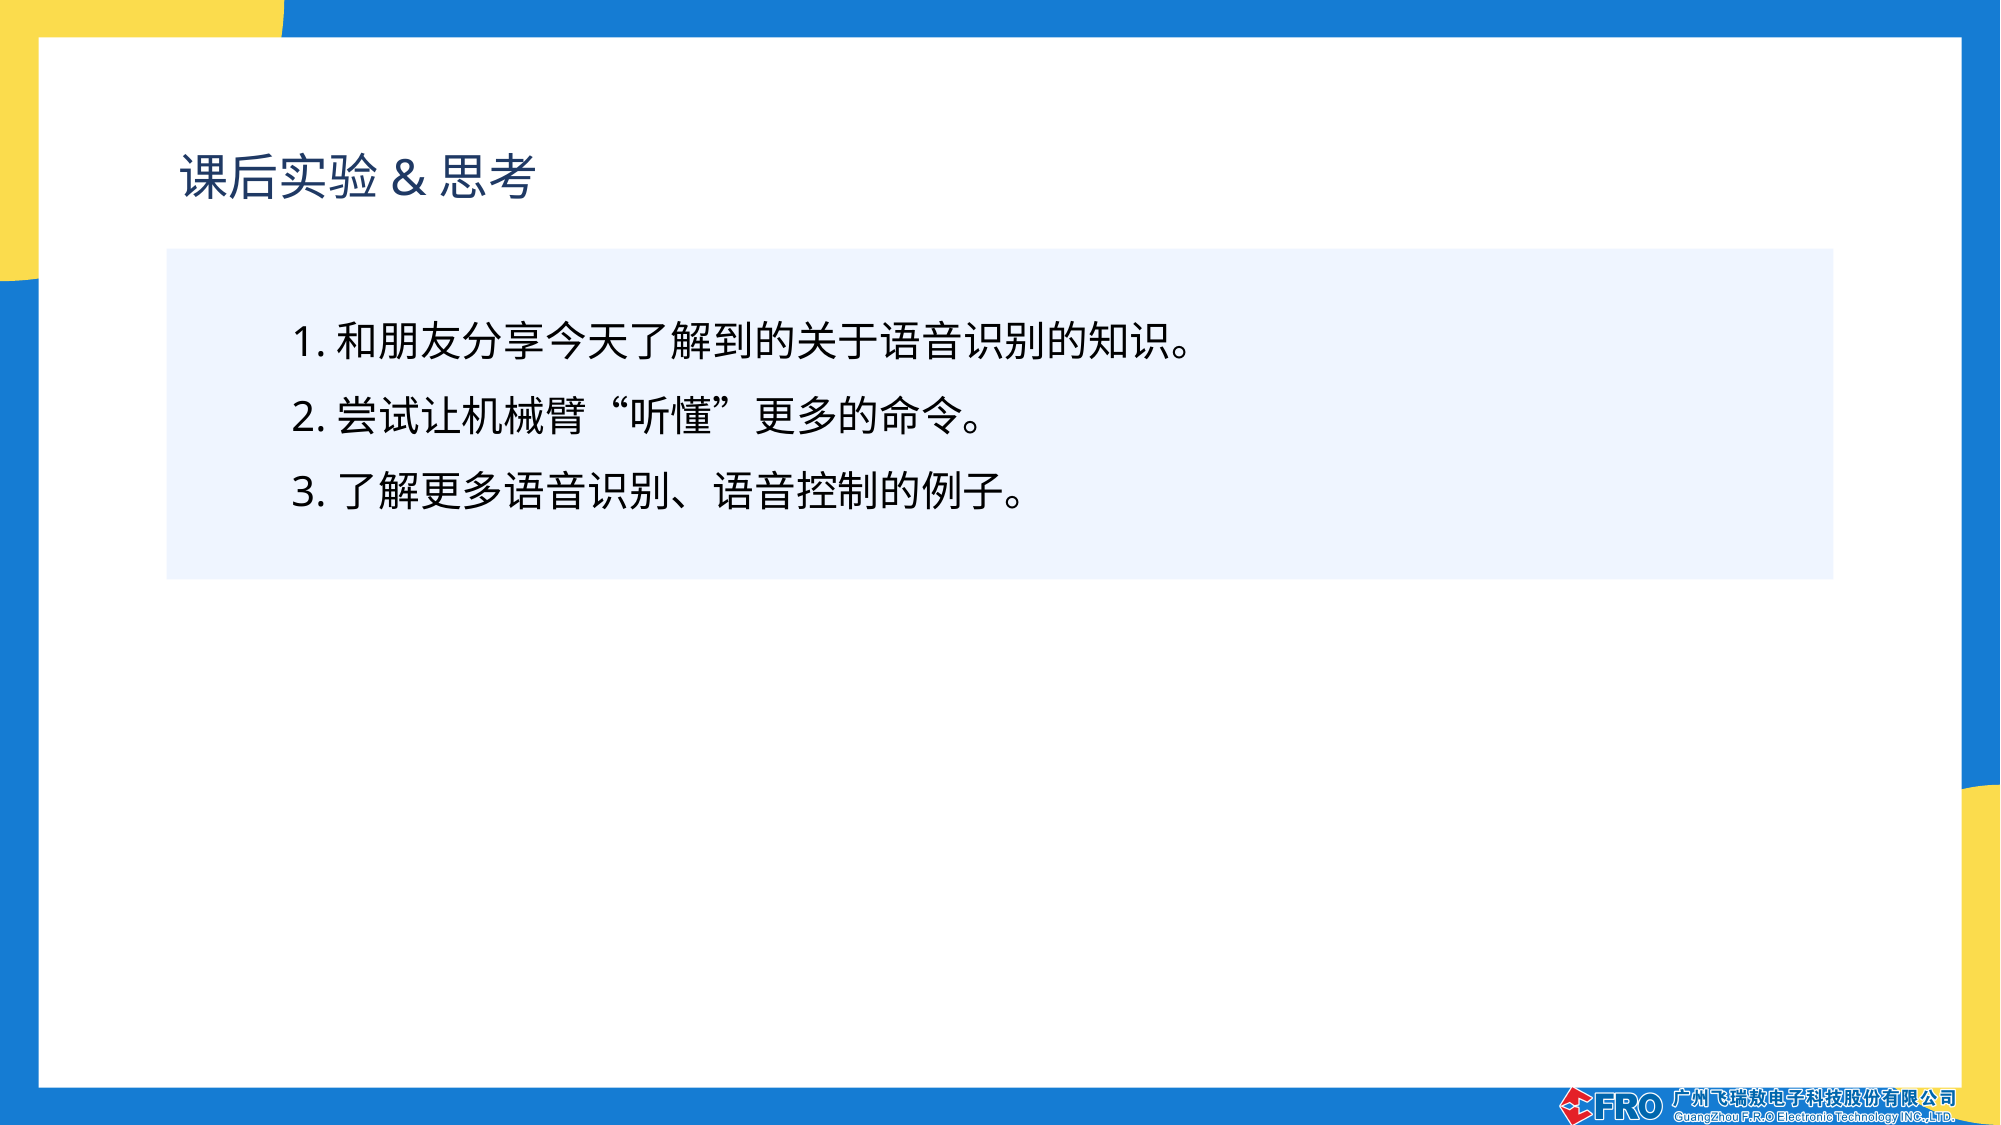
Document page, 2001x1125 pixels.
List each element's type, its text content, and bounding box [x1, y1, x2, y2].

text_box 1.和朋友分享今天了解到的关于语音识别的知识。 2.尝试让机械臂“听懂”更多的命令。 3.了解更多语音识别、语音控制的例子。 [166, 248, 1834, 580]
text_box 课后实验&思考 [163, 137, 1144, 213]
picture [1559, 1087, 1956, 1125]
